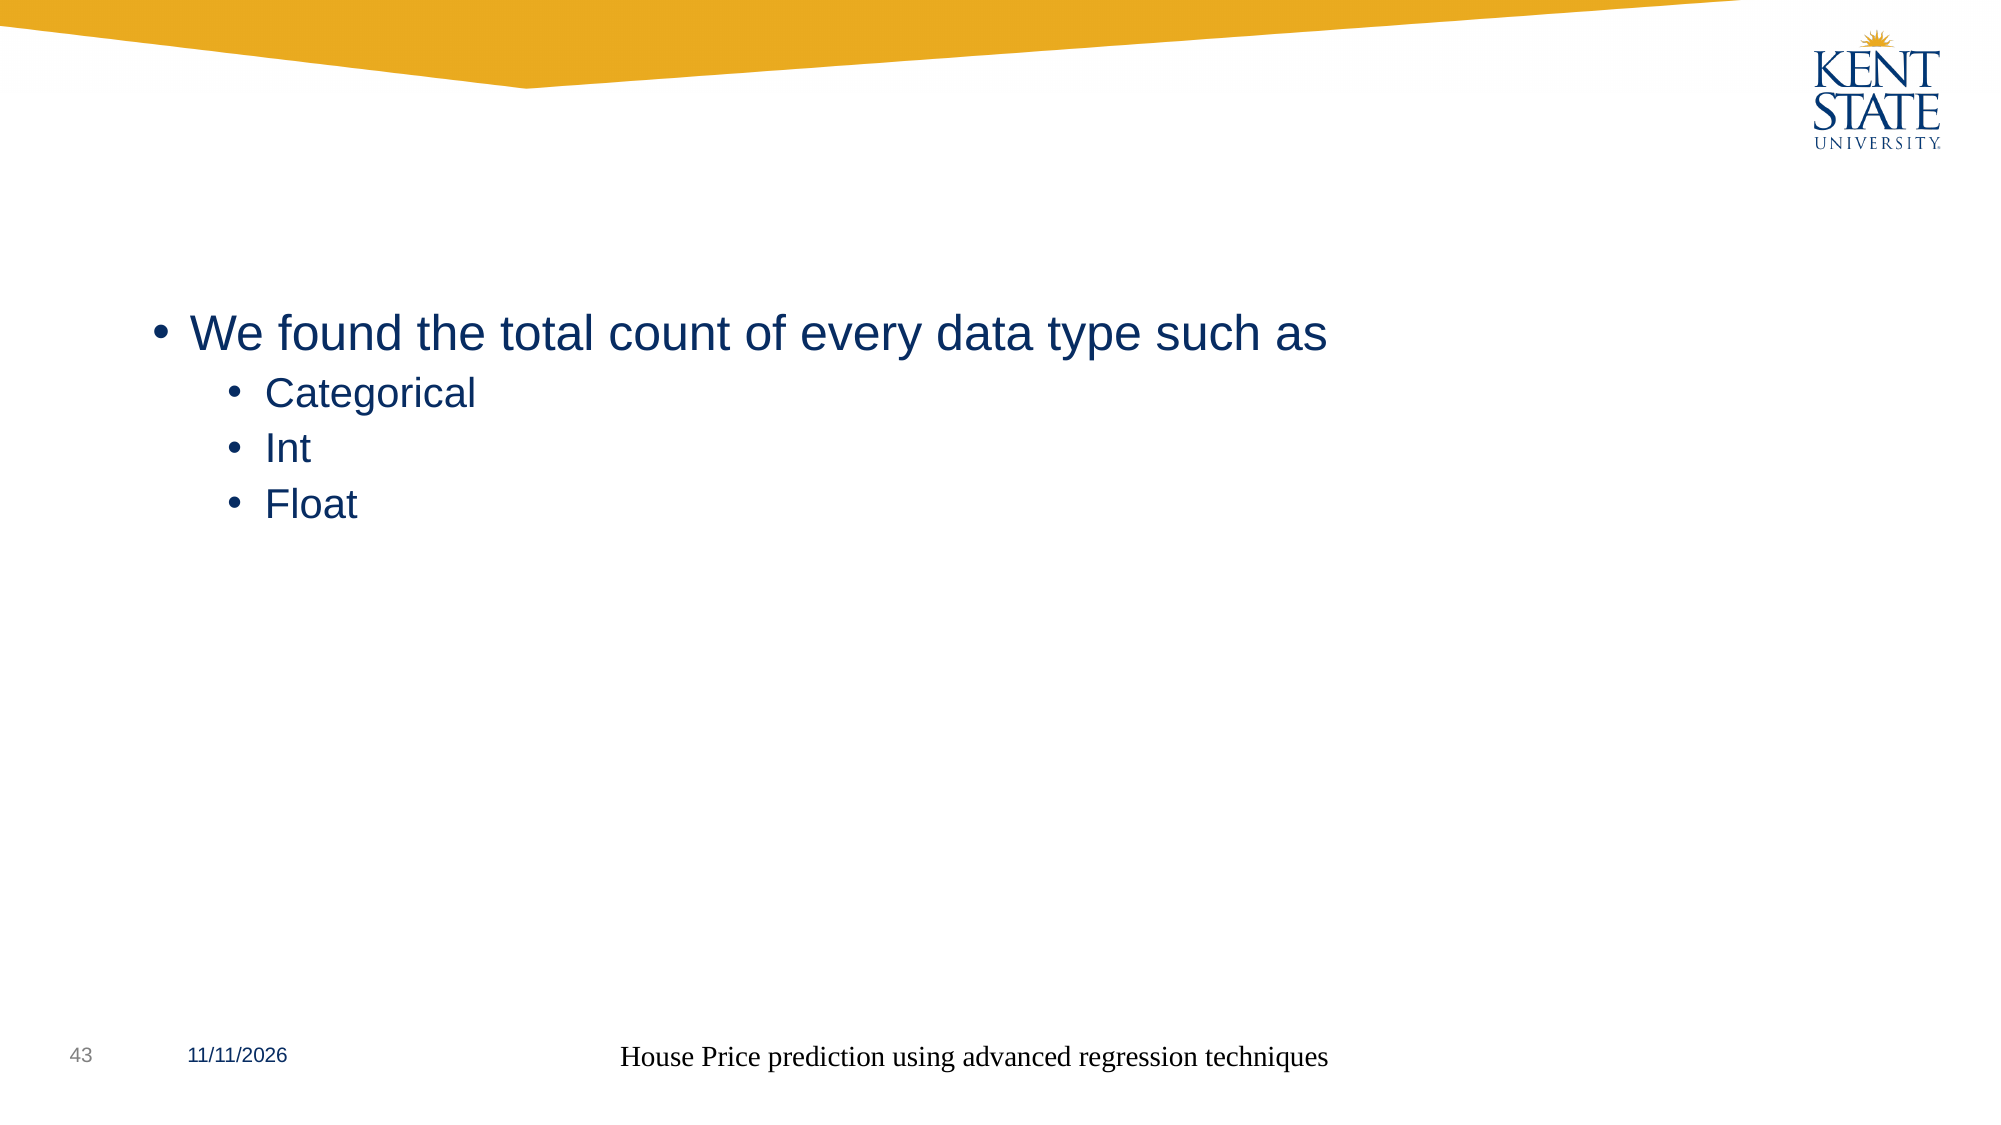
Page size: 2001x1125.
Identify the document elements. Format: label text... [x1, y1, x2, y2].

footer House Price prediction using advanced regression techniques [337, 1024, 1611, 1085]
picture [0, 0, 2000, 93]
list We found the total count of every data type such as Categorical Int Float [137, 299, 1863, 1014]
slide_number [137, 1024, 337, 1085]
